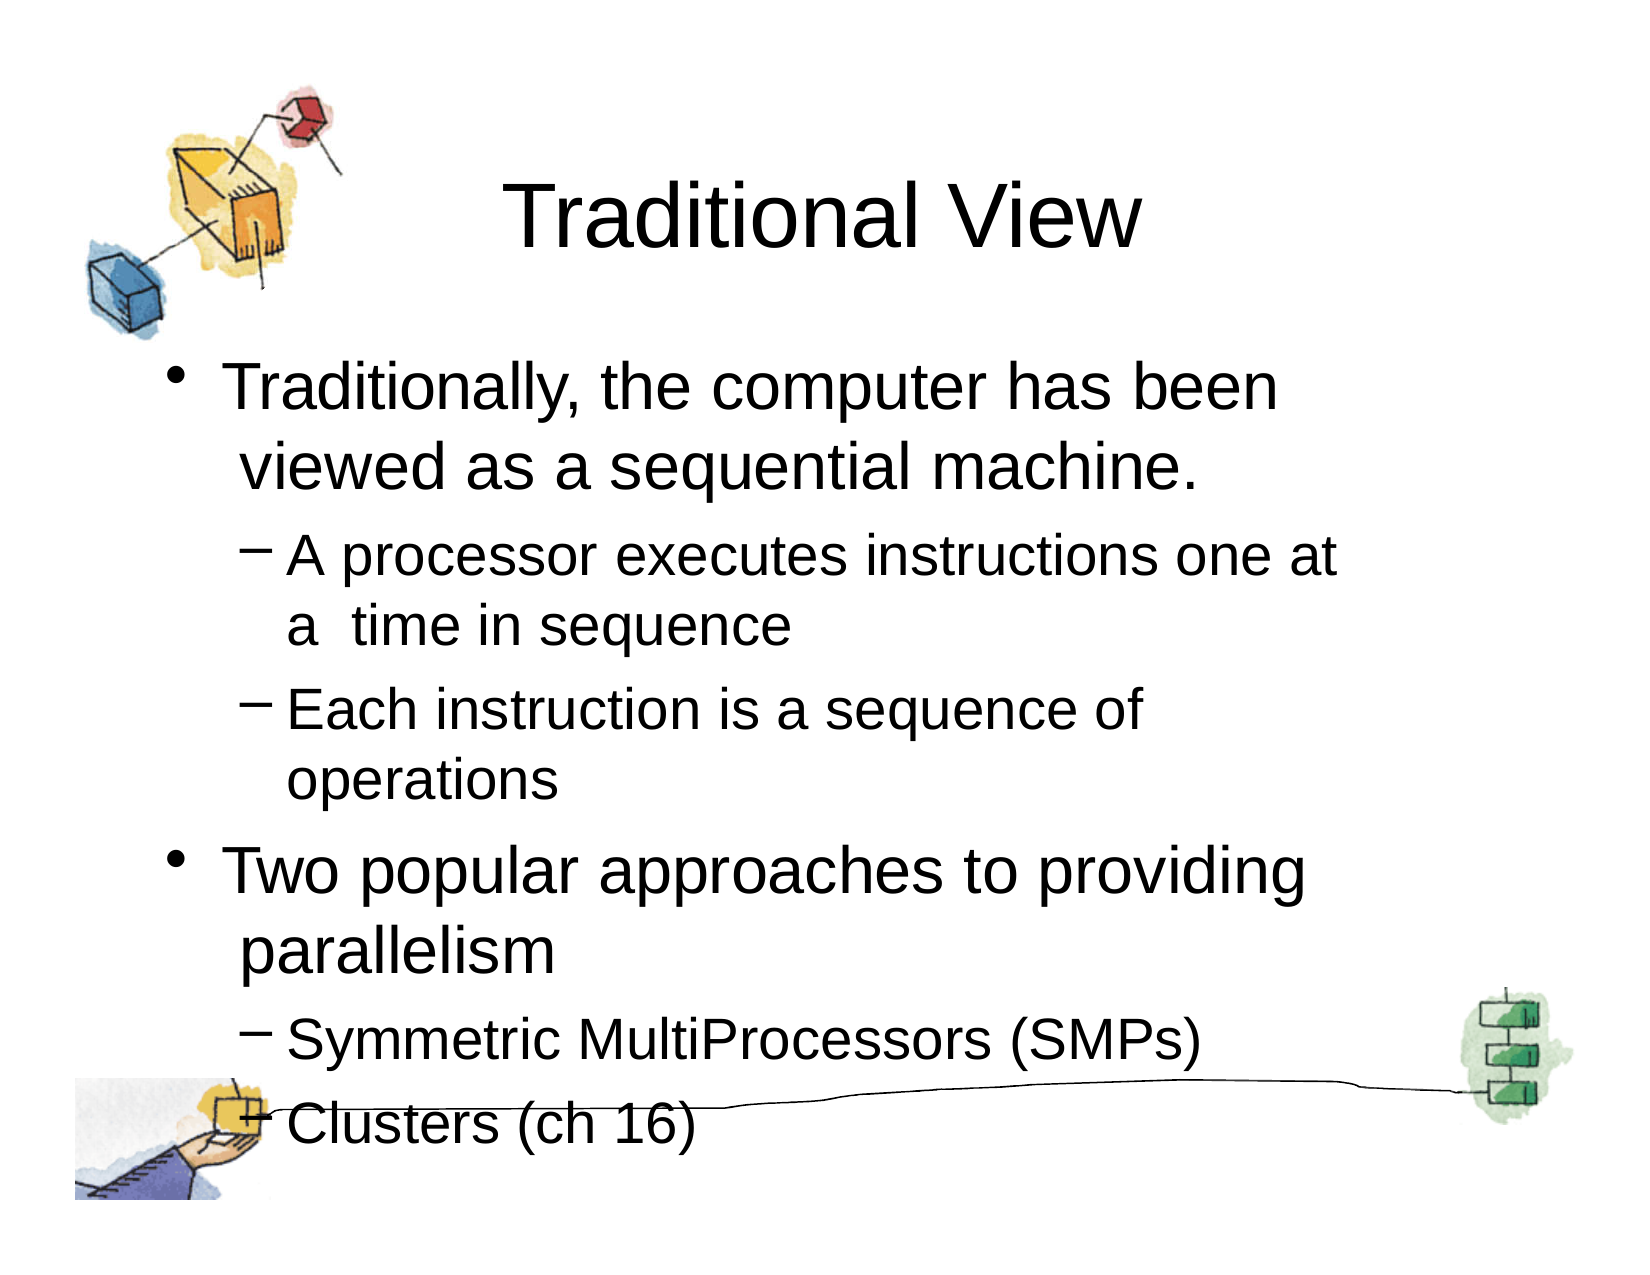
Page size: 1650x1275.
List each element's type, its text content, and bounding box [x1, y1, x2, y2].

picture [1458, 987, 1575, 1125]
picture [75, 1078, 271, 1200]
text_box Traditionally, the computer has been viewed as a sequential machine. A processor executes instructions one at a time in sequence Each instruction is a sequence of operations Two popular approaches to providing parallelism Symmetric MultiProcessors (SMPs) Clusters (ch 16) [162, 340, 1436, 1155]
picture [75, 74, 390, 393]
title Traditional View [498, 154, 1151, 340]
